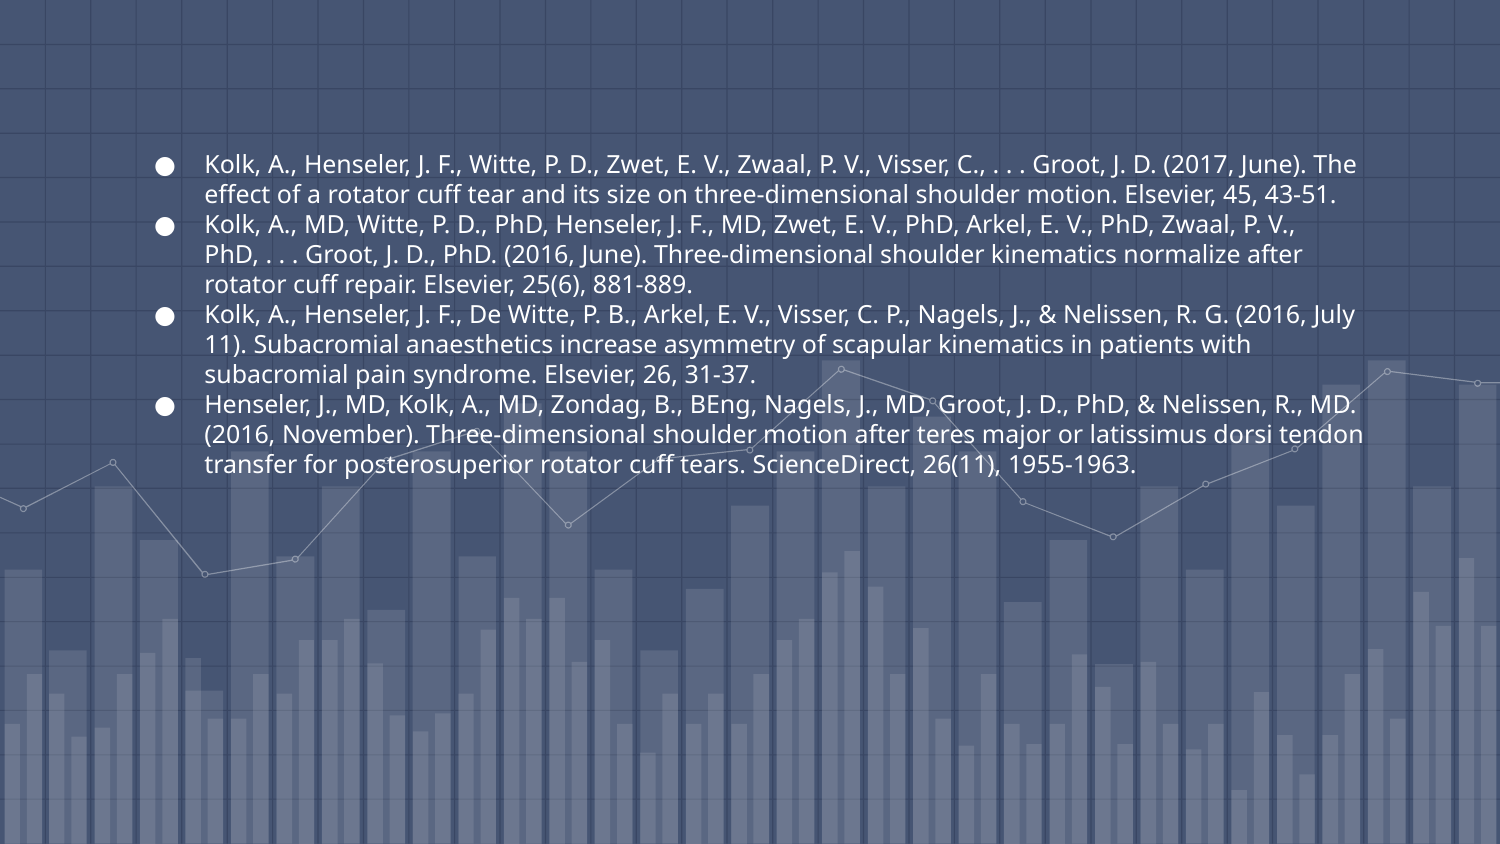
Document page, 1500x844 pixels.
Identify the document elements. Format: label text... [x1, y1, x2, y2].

title Kolk, A., Henseler, J. F., Witte, P. D., Zwet, E. V., Zwaal, P. V., Visser, C., . . . Groot, J. D. (2017, June). The effect of a rotator cuff tear and its size on three-dimensional shoulder motion. Elsevier, 45, 43-51. Kolk, A., MD, Witte, P. D., PhD, Henseler, J. F., MD, Zwet, E. V., PhD, Arkel, E. V., PhD, Zwaal, P. V., PhD, . . . Groot, J. D., PhD. (2016, June). Three-dimensional shoulder kinematics normalize after rotator cuff repair. Elsevier, 25(6), 881-889. Kolk, A., Henseler, J. F., De Witte, P. B., Arkel, E. V., Visser, C. P., Nagels, J., & Nelissen, R. G. (2016, July 11). Subacromial anaesthetics increase asymmetry of scapular kinematics in patients with subacromial pain syndrome. Elsevier, 26, 31-37. Henseler, J., MD, Kolk, A., MD, Zondag, B., BEng, Nagels, J., MD, Groot, J. D., PhD, & Nelissen, R., MD. (2016, November). Three-dimensional shoulder motion after teres major or latissimus dorsi tendon transfer for posterosuperior rotator cuff tears. ScienceDirect, 26(11), 1955-1963. [114, 134, 1383, 574]
